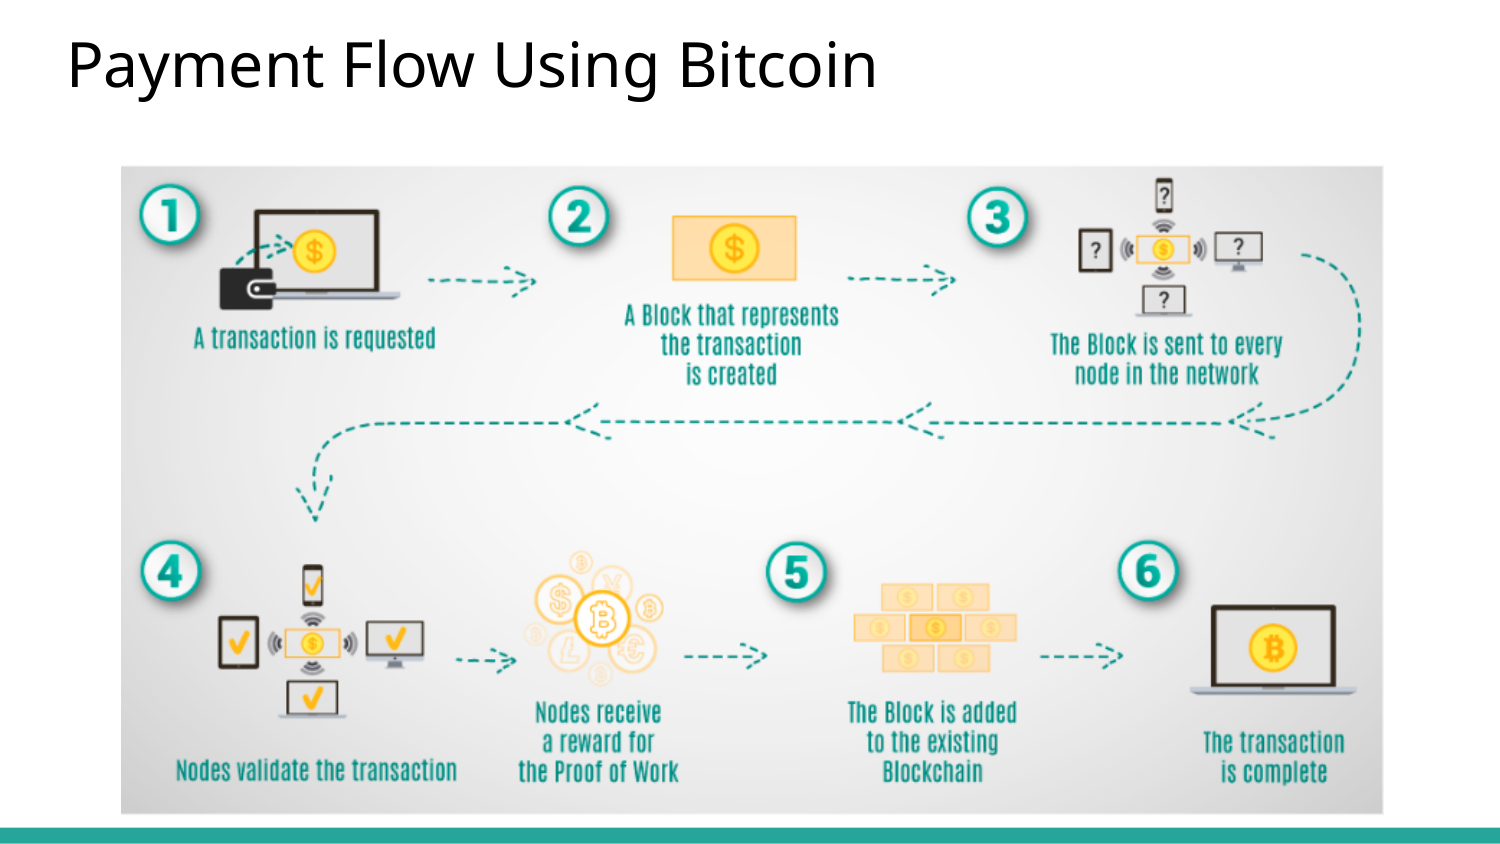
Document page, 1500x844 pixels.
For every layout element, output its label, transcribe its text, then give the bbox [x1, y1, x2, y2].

picture [121, 160, 1385, 818]
title Payment Flow Using Bitcoin [51, 10, 1449, 112]
